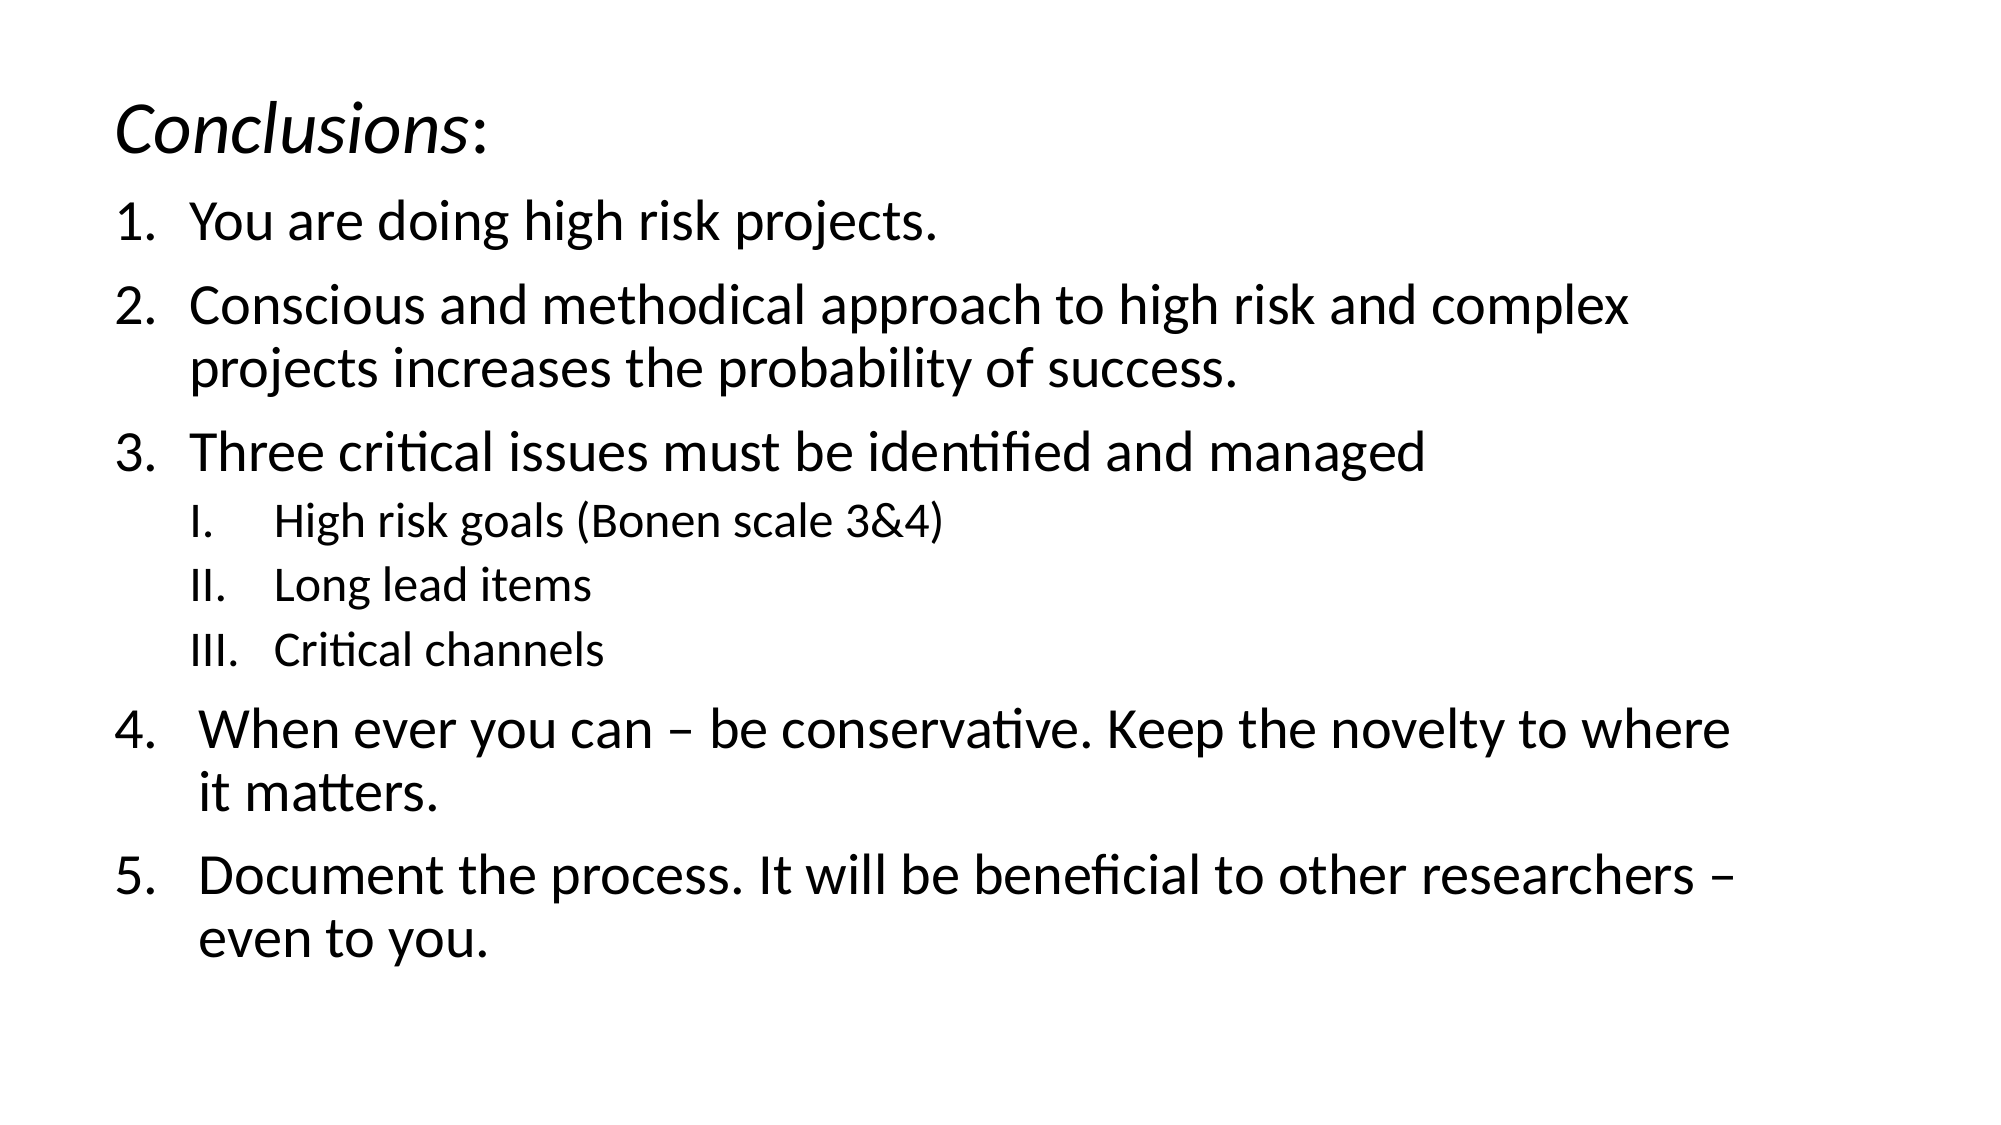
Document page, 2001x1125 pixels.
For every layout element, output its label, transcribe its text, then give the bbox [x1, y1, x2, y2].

subtitle Conclusions: You are doing high risk projects. Conscious and methodical approach to high risk and complex projects increases the probability of success. Three critical issues must be identified and managed High risk goals (Bonen scale 3&4) Long lead items Critical channels When ever you can – be conservative. Keep the novelty to where it matters. Document the process. It will be beneficial to other researchers – even to you. [99, 81, 1764, 979]
